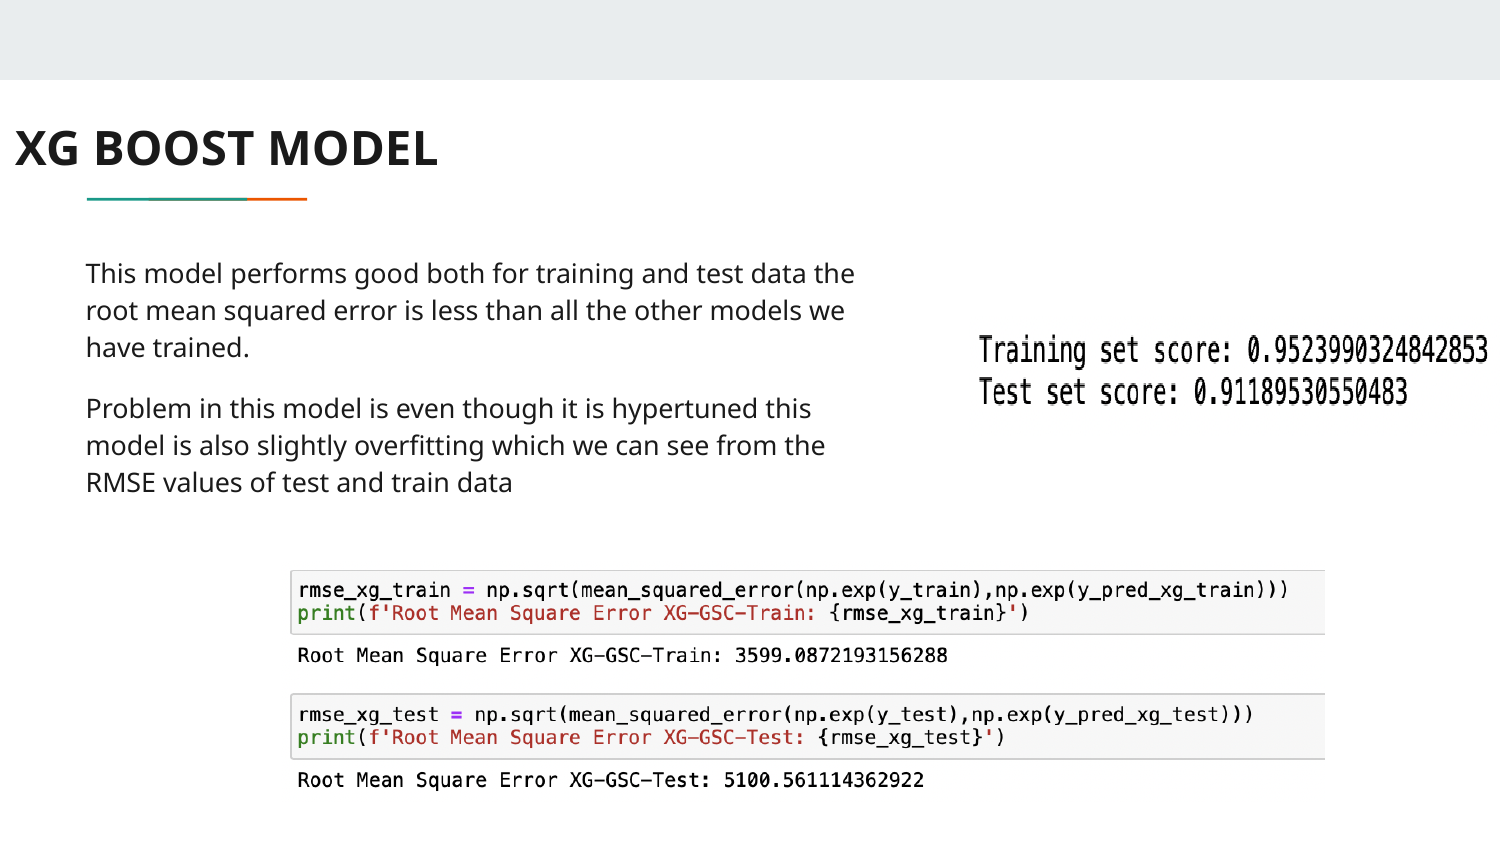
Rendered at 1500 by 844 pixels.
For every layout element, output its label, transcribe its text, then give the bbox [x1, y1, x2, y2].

picture [281, 561, 1326, 803]
title XG BOOST MODEL [0, 102, 1262, 191]
list This model performs good both for training and test data the root mean squared error is less than all the other models we have trained. Problem in this model is even though it is hypertuned this model is also slightly overfitting which we can see from the RMSE values of test and train data [70, 237, 882, 516]
picture [968, 316, 1500, 436]
